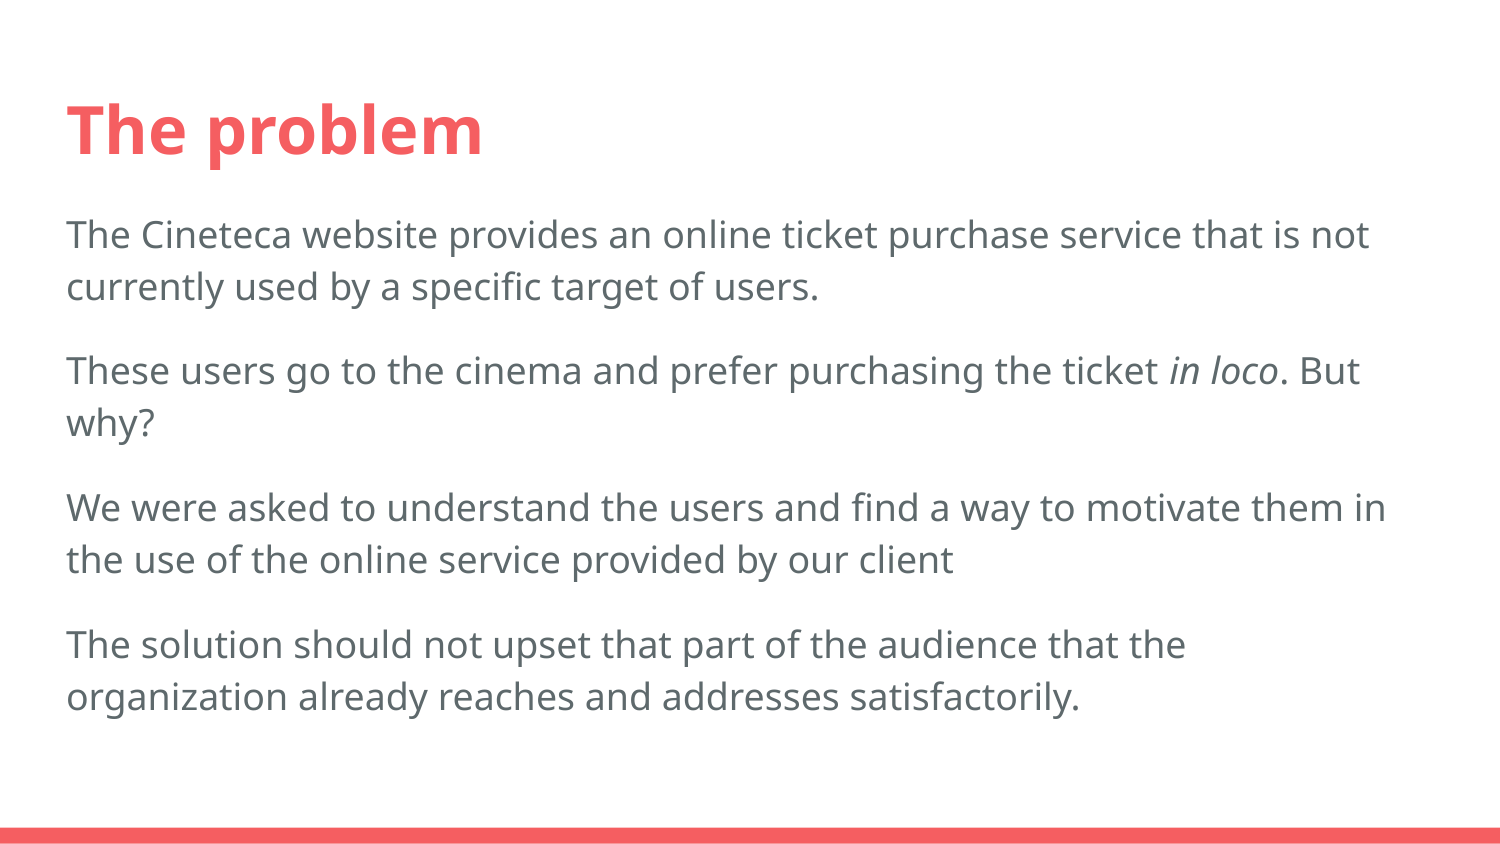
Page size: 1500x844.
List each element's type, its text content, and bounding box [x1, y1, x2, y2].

list The Cineteca website provides an online ticket purchase service that is not currently used by a specific target of users. These users go to the cinema and prefer purchasing the ticket in loco. But why? We were asked to understand the users and find a way to motivate them in the use of the online service provided by our client The solution should not upset that part of the audience that the organization already reaches and addresses satisfactorily. [51, 189, 1414, 750]
title The problem [51, 72, 1414, 167]
